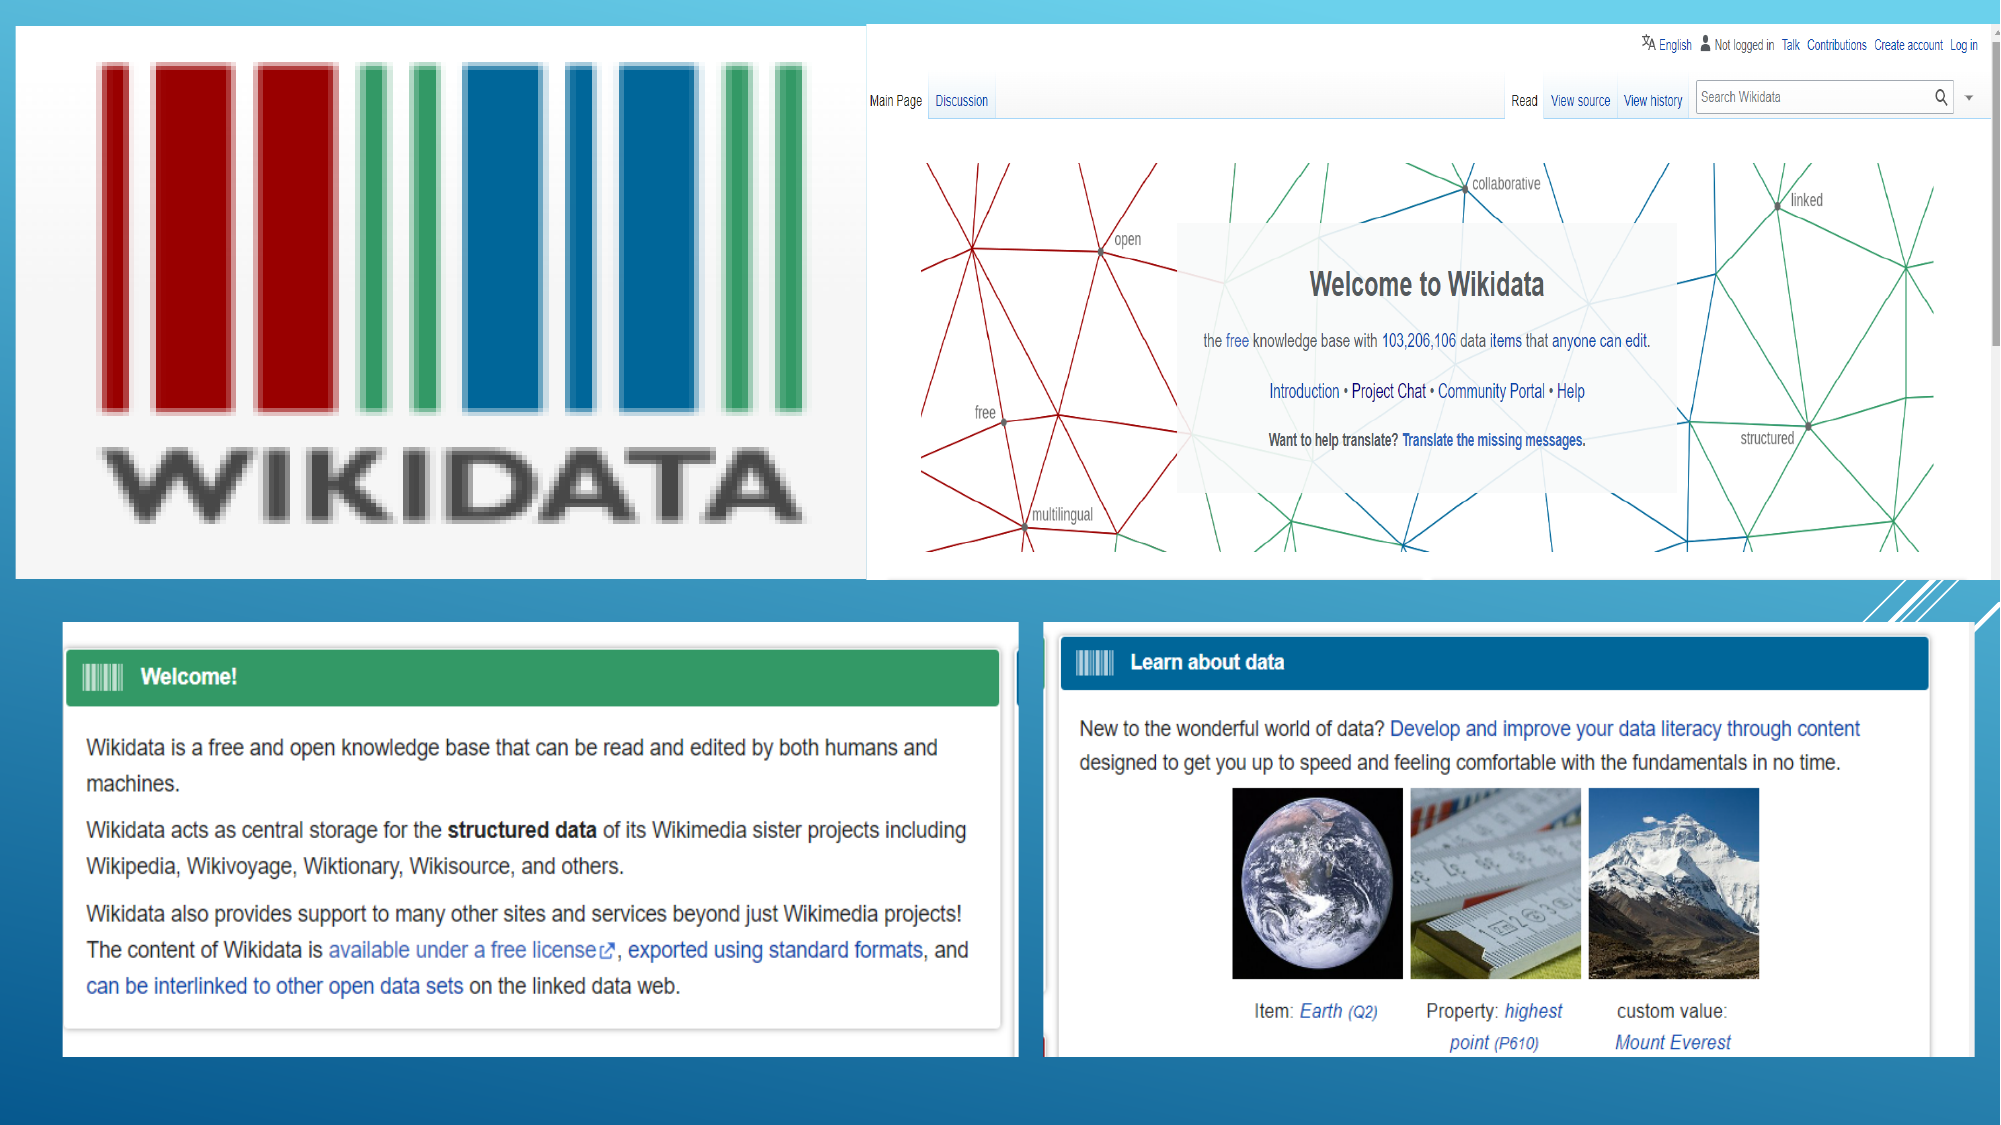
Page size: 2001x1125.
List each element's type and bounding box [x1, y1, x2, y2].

picture [1043, 622, 1975, 1057]
picture [15, 24, 2000, 580]
picture [62, 622, 1019, 1057]
